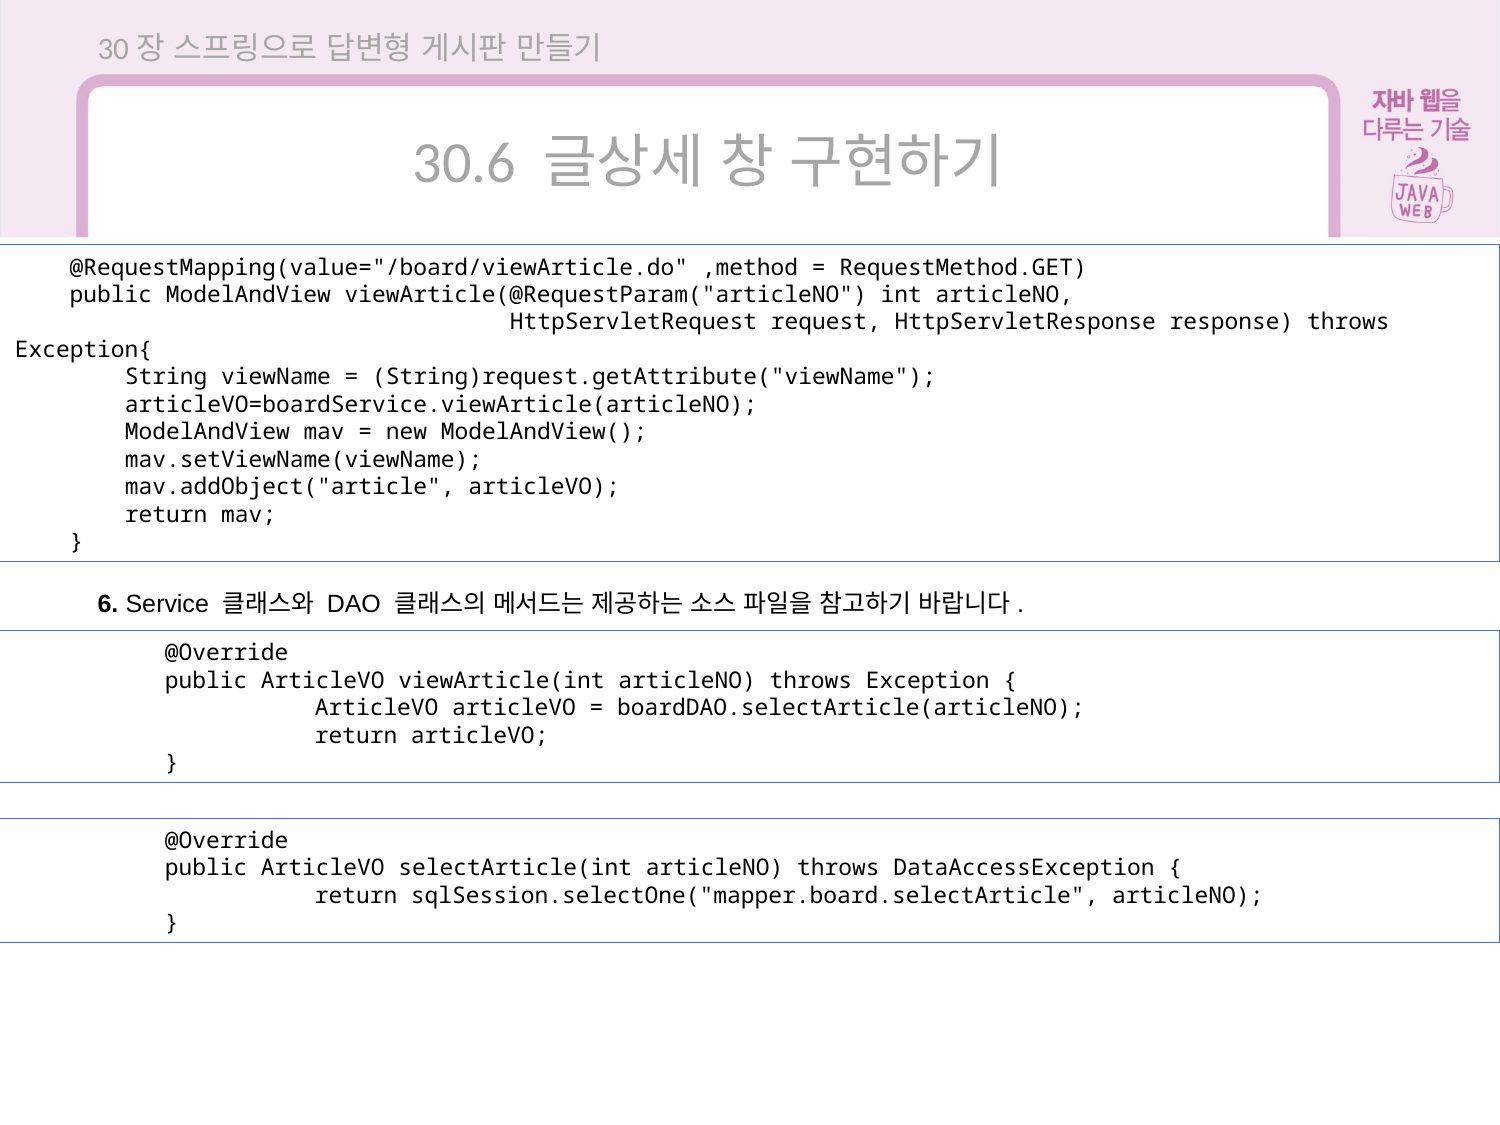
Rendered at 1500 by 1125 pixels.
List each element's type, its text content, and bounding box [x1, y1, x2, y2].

text_box 6. Service 클래스와 DAO 클래스의 메서드는 제공하는 소스 파일을 참고하기 바랍니다. [82, 579, 1308, 625]
picture [0, 0, 1500, 244]
picture [0, 562, 1500, 630]
text_box @Override public ArticleVO viewArticle(int articleNO) throws Exception { ArticleVO articleVO = boardDAO.selectArticle(articleNO); return articleVO; } [0, 630, 1500, 783]
text_box @RequestMapping(value="/board/viewArticle.do" ,method = RequestMethod.GET) public ModelAndView viewArticle(@RequestParam("articleNO") int articleNO, HttpServletRequest request, HttpServletResponse response) throws Exception{ String viewName = (String)request.getAttribute("viewName"); articleVO=boardService.viewArticle(articleNO); ModelAndView mav = new ModelAndView(); mav.setViewName(viewName); mav.addObject("article", articleVO); return mav; } [0, 244, 1500, 562]
text_box @Override public ArticleVO selectArticle(int articleNO) throws DataAccessException { return sqlSession.selectOne("mapper.board.selectArticle", articleNO); } [0, 818, 1500, 943]
picture [0, 783, 1500, 818]
text_box 30.6 글상세 창 구현하기 [96, 117, 1321, 202]
picture [0, 943, 1500, 1125]
text_box 30장 스프링으로 답변형 게시판 만들기 [82, 0, 1133, 74]
